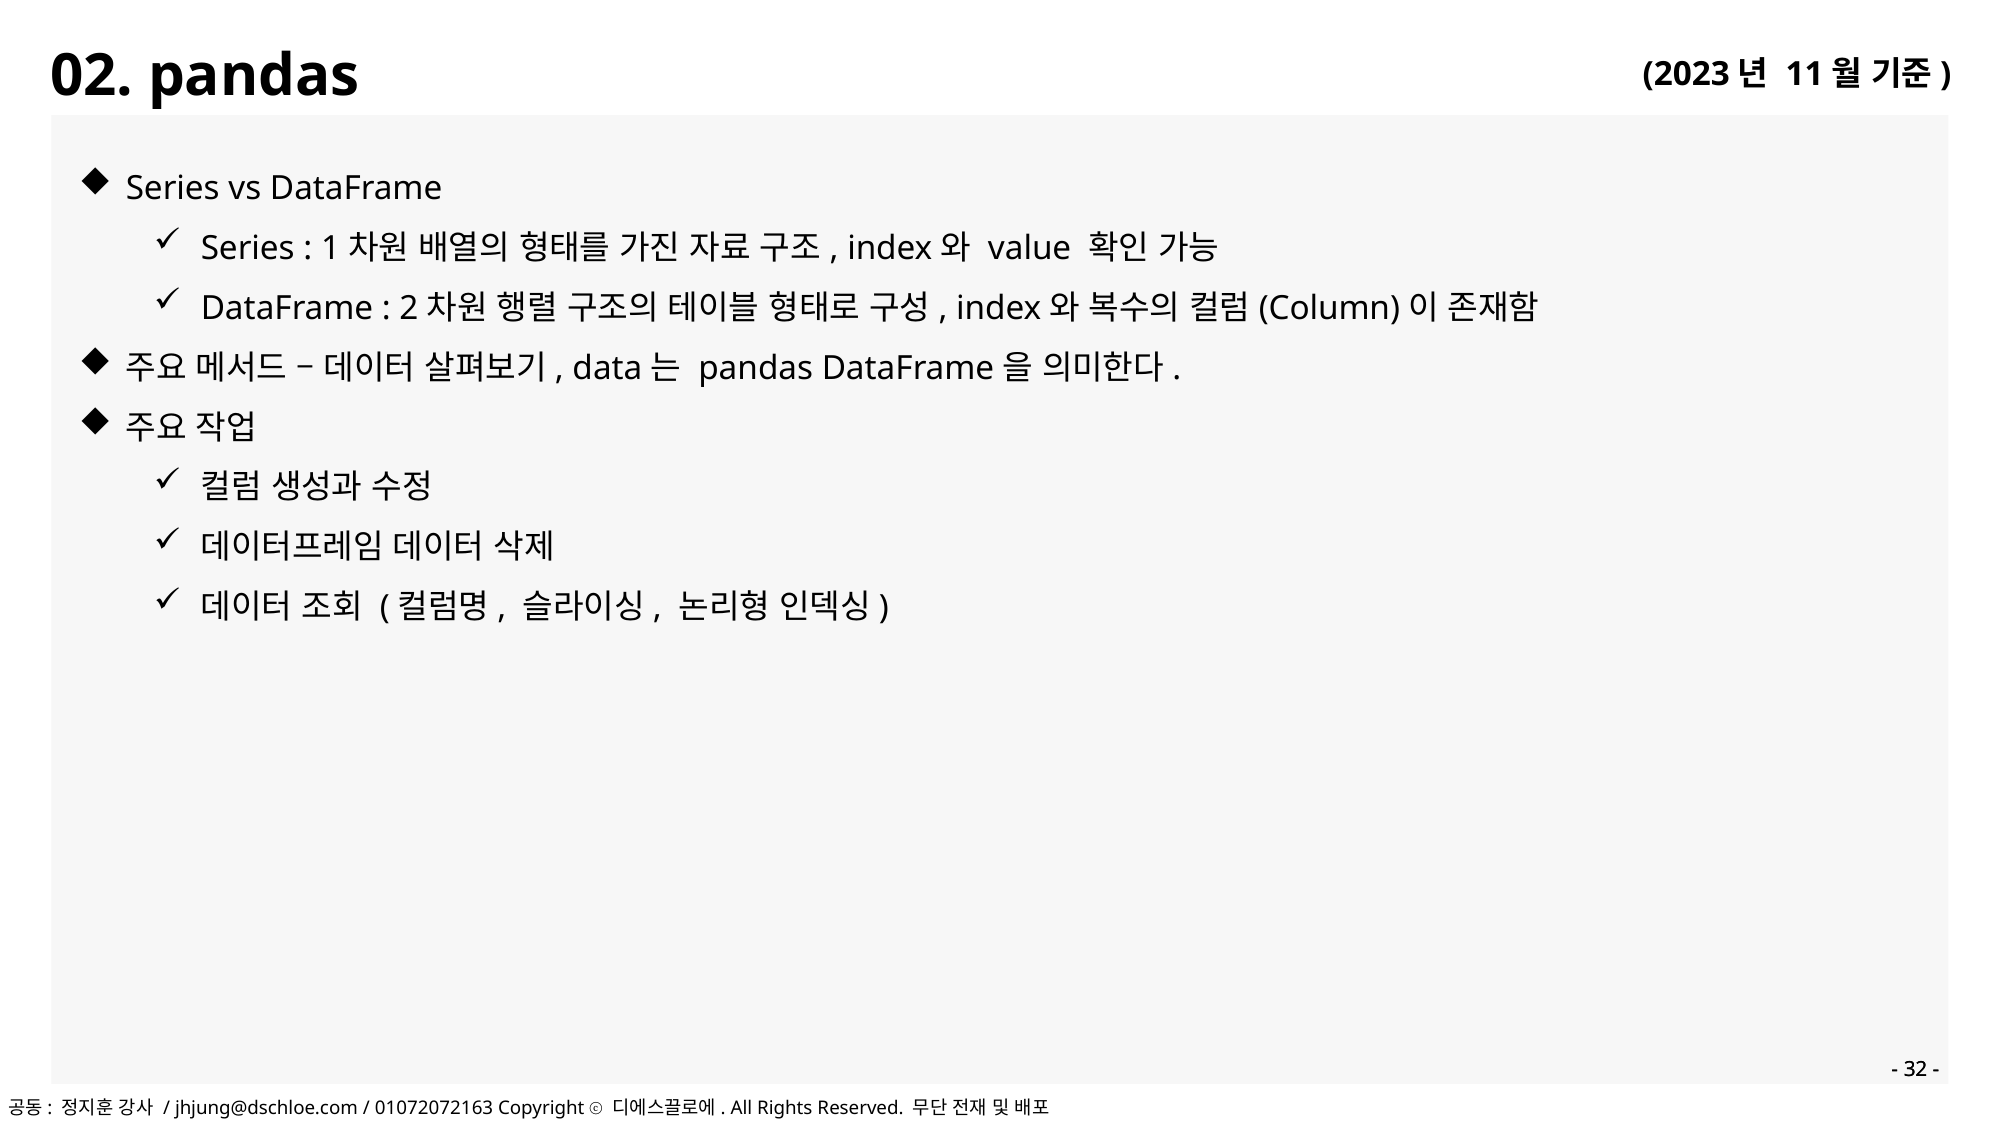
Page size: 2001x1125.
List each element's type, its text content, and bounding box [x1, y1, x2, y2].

text_box Series vs DataFrame Series : 1차원 배열의 형태를 가진 자료 구조, index와 value 확인 가능 DataFrame : 2차원 행렬 구조의 테이블 형태로 구성, index와 복수의 컬럼(Column)이 존재함 주요 메서드 – 데이터 살펴보기, data는 pandas DataFrame을 의미한다. 주요 작업 컬럼 생성과 수정 데이터프레임 데이터 삭제 데이터 조회 (컬럼명, 슬라이싱, 논리형 인덱싱) [64, 138, 1564, 633]
slide_number - 32 - [1504, 1039, 1955, 1100]
text_box 02. pandas [35, 30, 375, 115]
